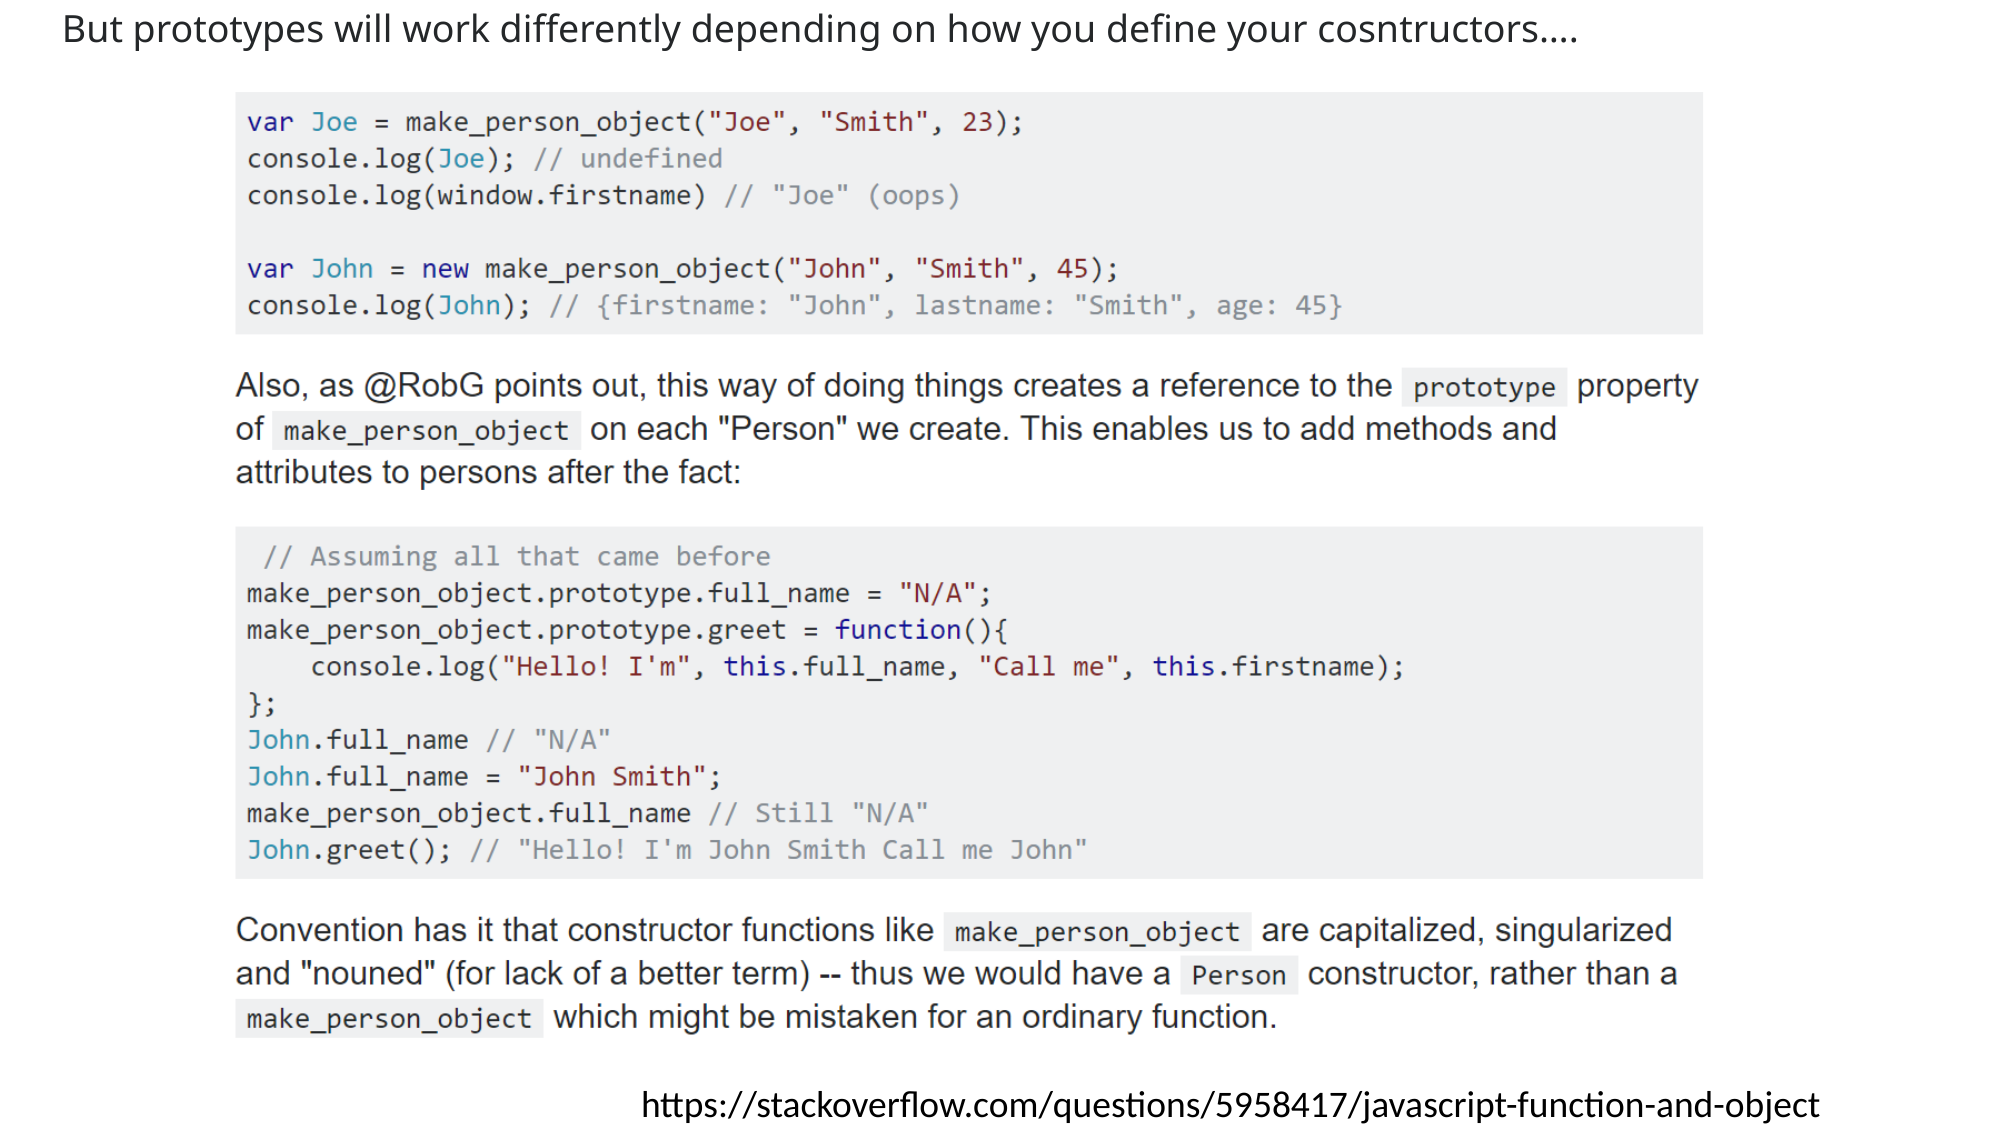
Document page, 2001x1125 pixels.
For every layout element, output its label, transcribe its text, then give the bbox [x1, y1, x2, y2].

picture [180, 81, 1722, 1049]
text_box https://stackoverflow.com/questions/5958417/javascript-function-and-object [626, 1072, 2000, 1125]
text_box But prototypes will work differently depending on how you define your cosntructors…. [47, 0, 1980, 58]
